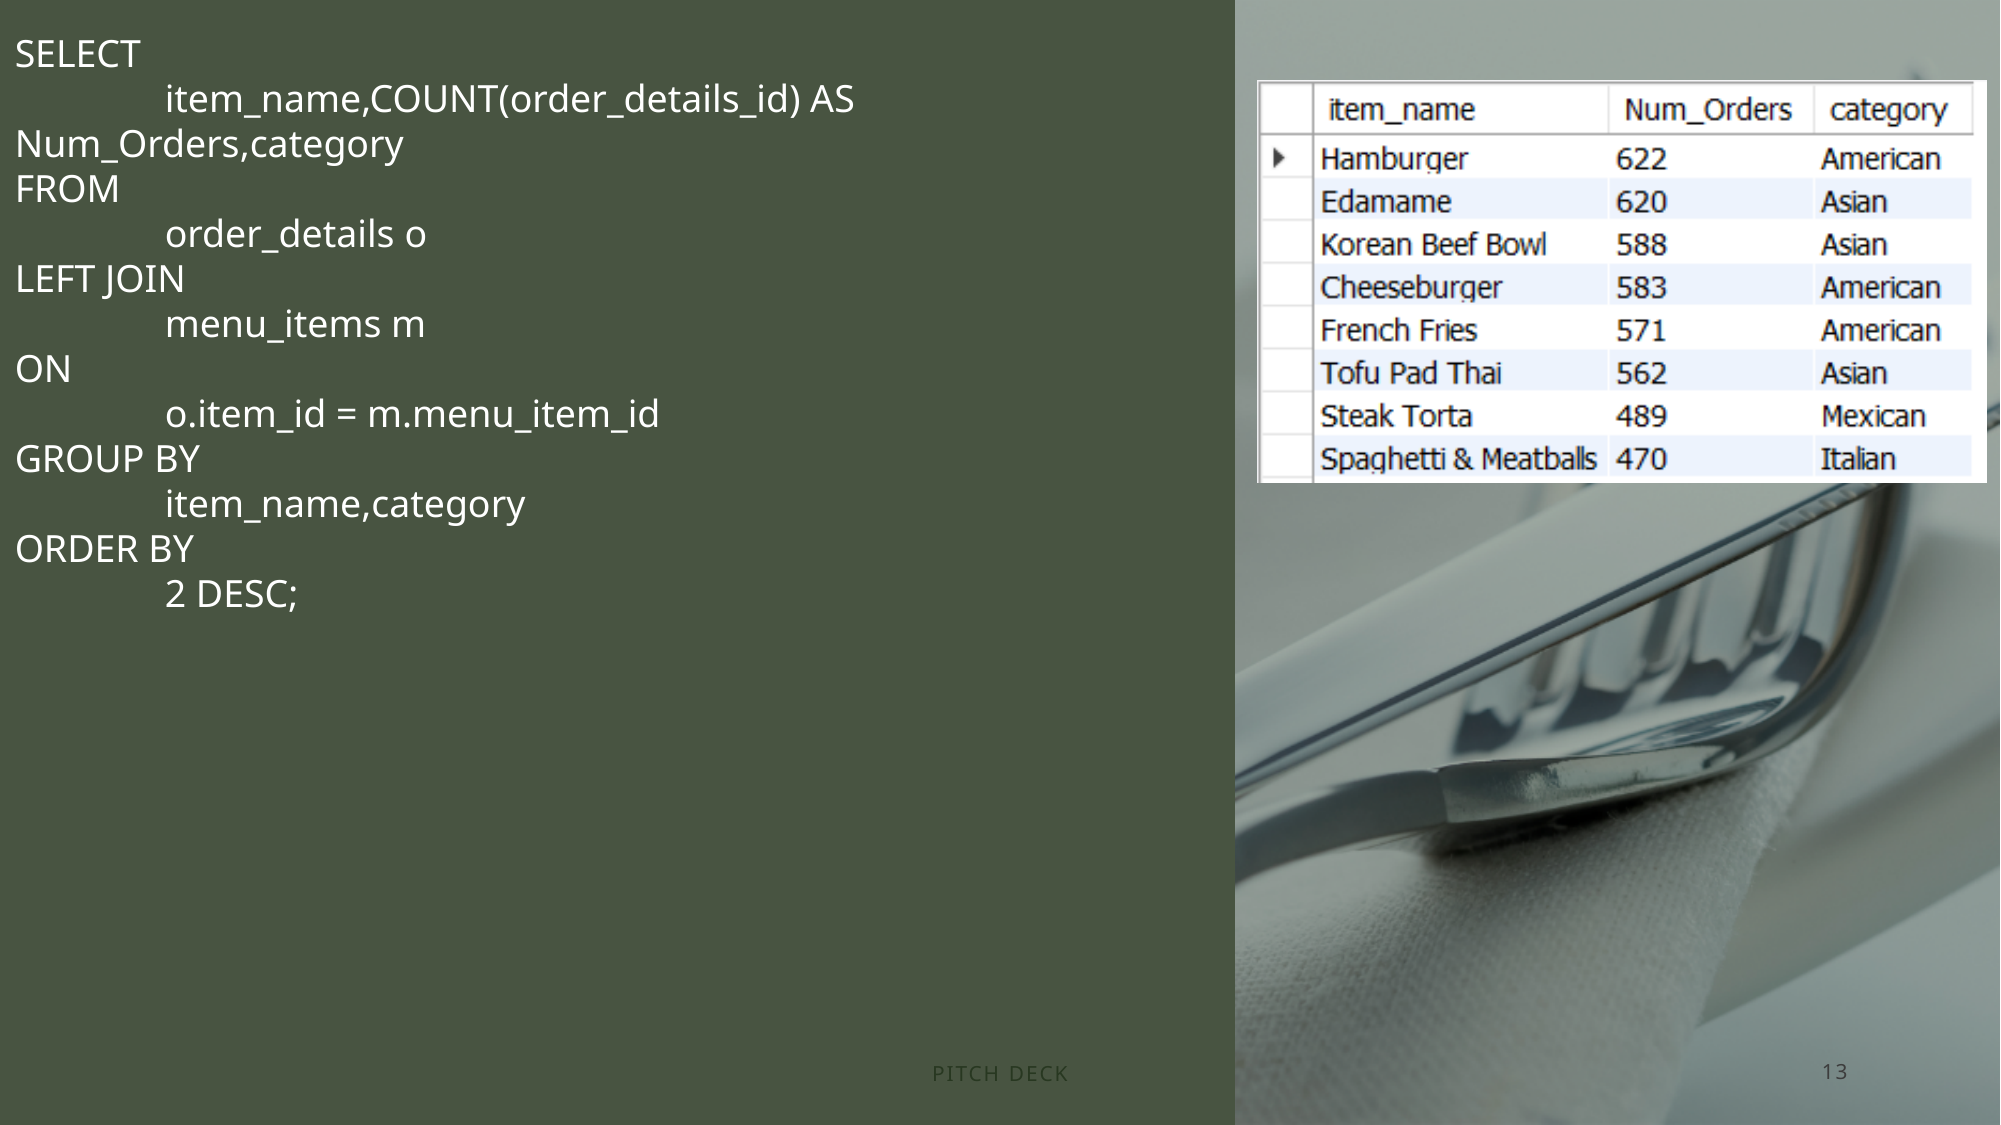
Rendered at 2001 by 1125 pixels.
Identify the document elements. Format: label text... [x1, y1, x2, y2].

text_box SELECT item_name,COUNT(order_details_id) AS Num_Orders,category FROM order_details o LEFT JOIN menu_items m ON o.item_id = m.menu_item_id GROUP BY item_name,category ORDER BY 2 DESC; [0, 22, 1234, 623]
footer PITCH DECK [662, 1042, 1234, 1103]
picture [1234, 0, 2000, 1125]
